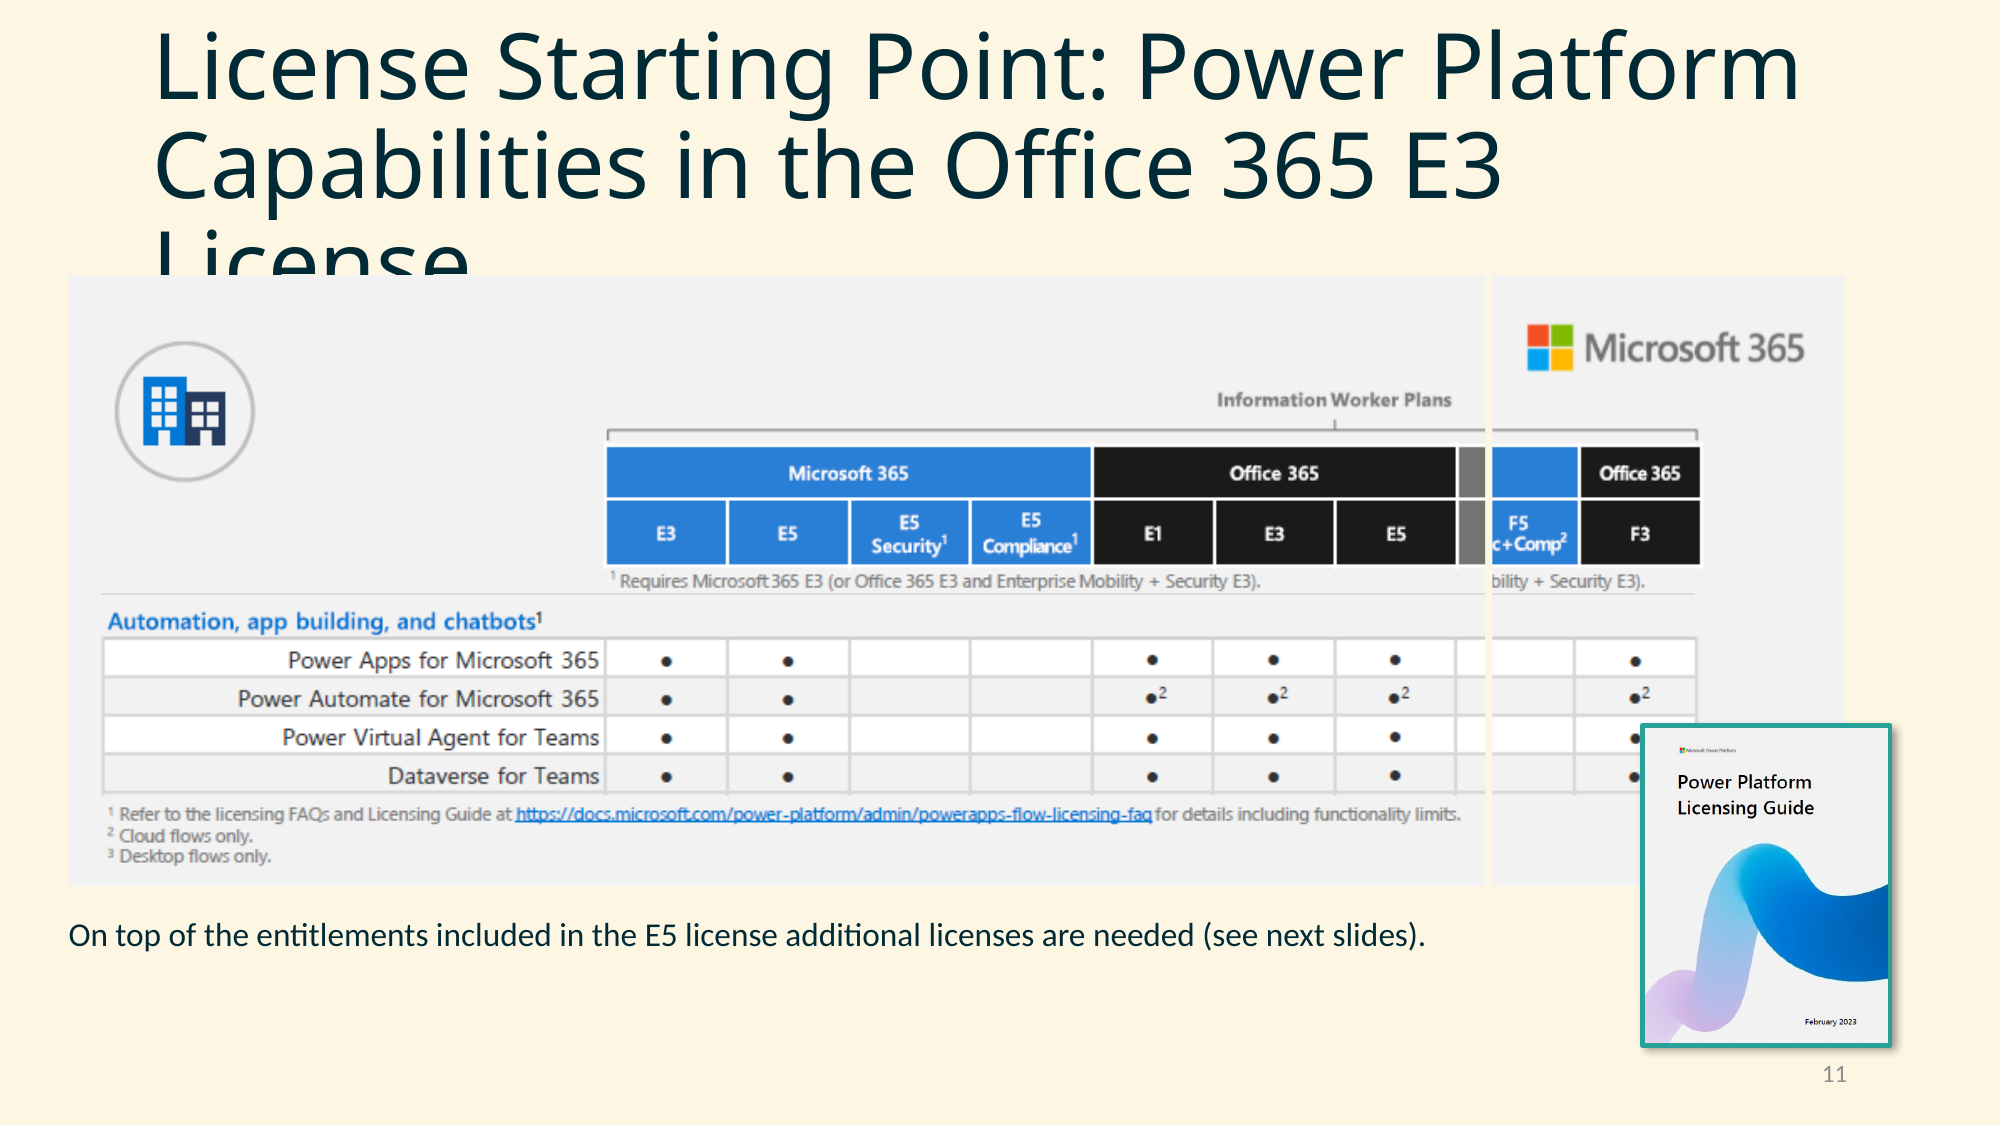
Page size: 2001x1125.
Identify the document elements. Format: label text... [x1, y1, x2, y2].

title License Starting Point: Power Platform Capabilities in the Office 365 E3 License [137, 59, 1863, 278]
picture [1644, 727, 1888, 1044]
text_box On top of the entitlements included in the E5 license additional licenses are needed (see next slides). [68, 909, 1644, 1044]
slide_number 11 [1412, 1044, 1863, 1103]
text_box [68, 275, 1845, 886]
